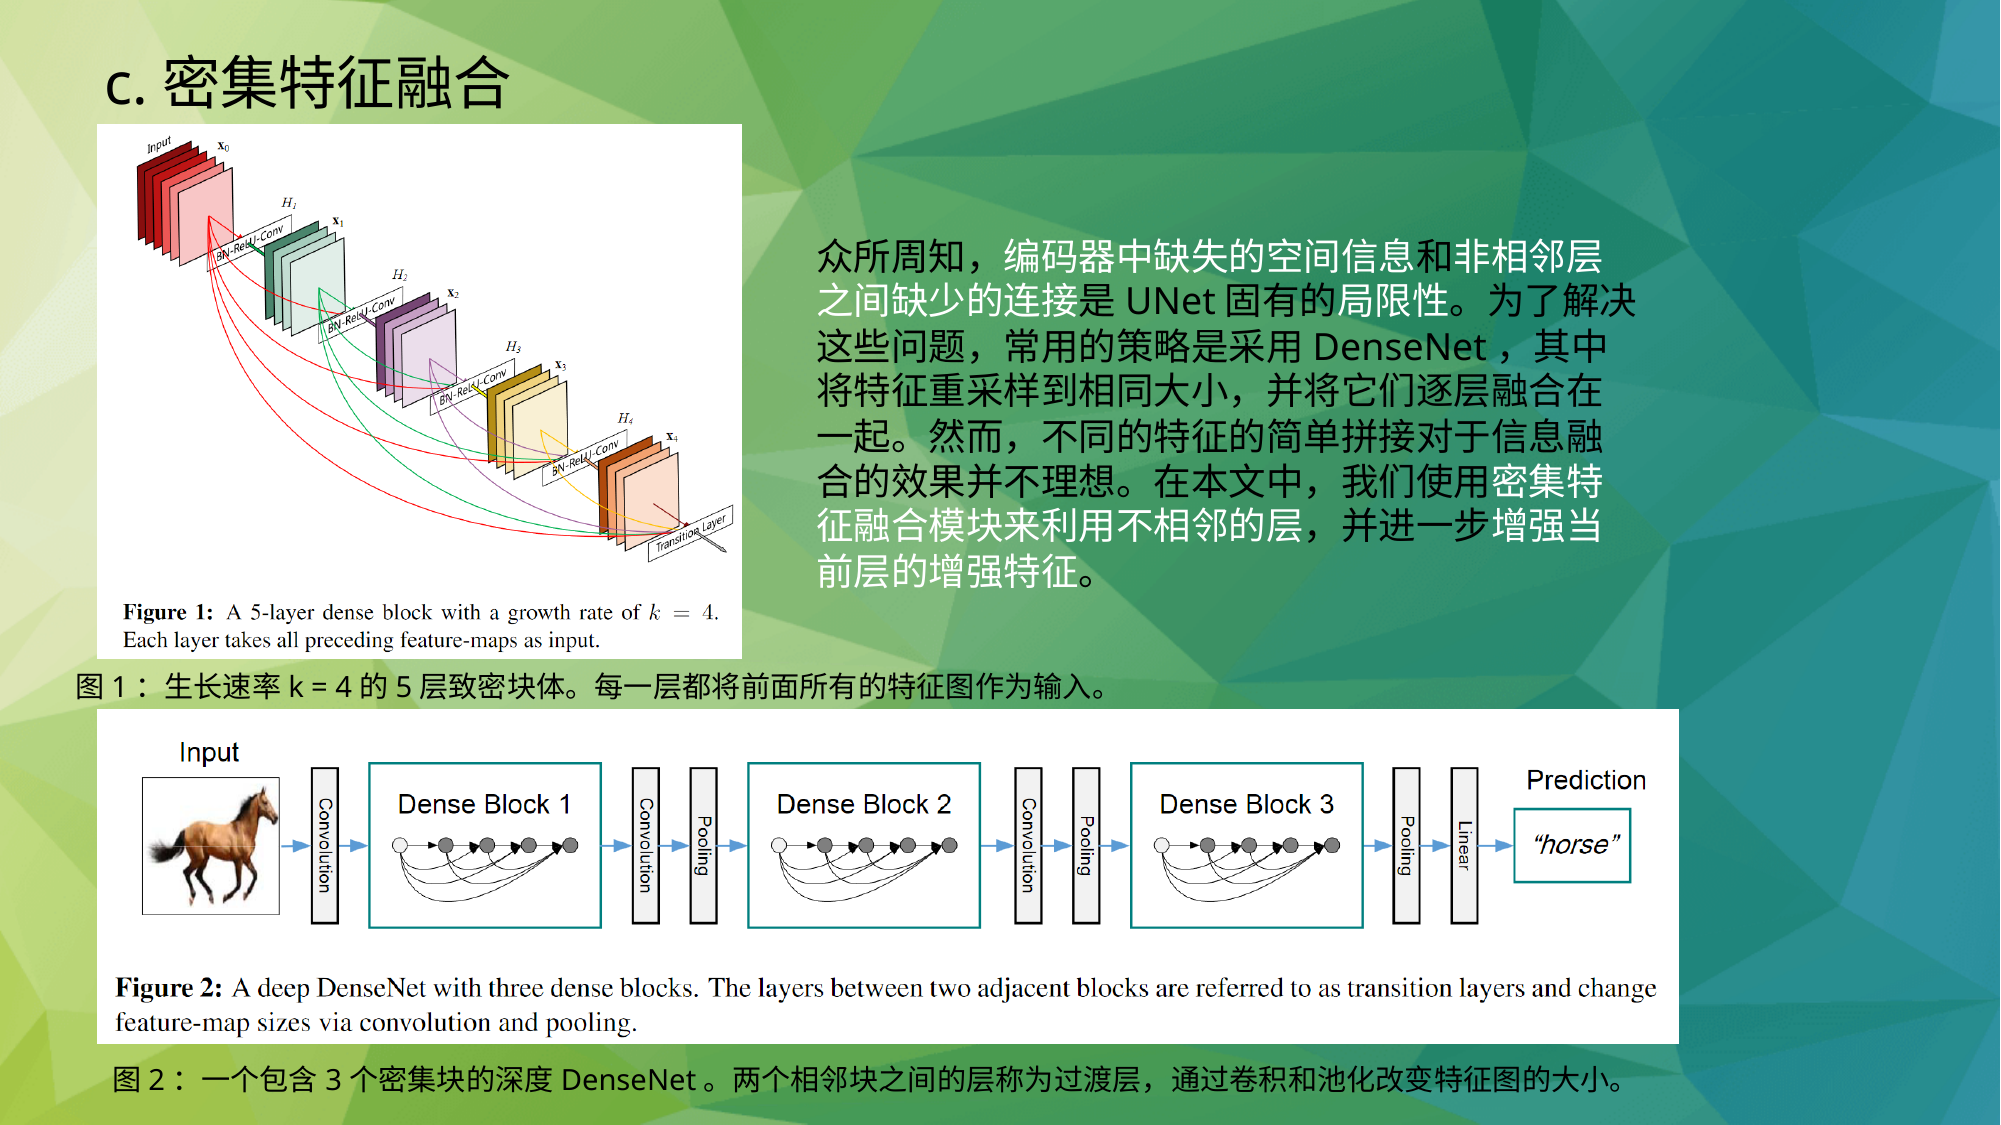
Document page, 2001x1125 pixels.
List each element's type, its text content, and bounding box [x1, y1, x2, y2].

text_box c.密集特征融合 [89, 38, 527, 124]
text_box 图1：生长速率k = 4的5层致密块体。每一层都将前面所有的特征图作为输入。 [60, 660, 1137, 711]
text_box 图2：一个包含3个密集块的深度DenseNet。两个相邻块之间的层称为过渡层，通过卷积和池化改变特征图的大小。 [97, 1053, 1944, 1104]
text_box 众所周知，编码器中缺失的空间信息和非相邻层之间缺少的连接是UNet固有的局限性。为了解决这些问题，常用的策略是采用DenseNet，其中将特征重采样到相同大小，并将它们逐层融合在一起。然而，不同的特征的简单拼接对于信息融合的效果并不理想。在本文中，我们使用密集特征融合模块来利用不相邻的层，并进一步增强当前层的增强特征。 [801, 225, 1655, 600]
picture [0, 0, 2000, 1125]
